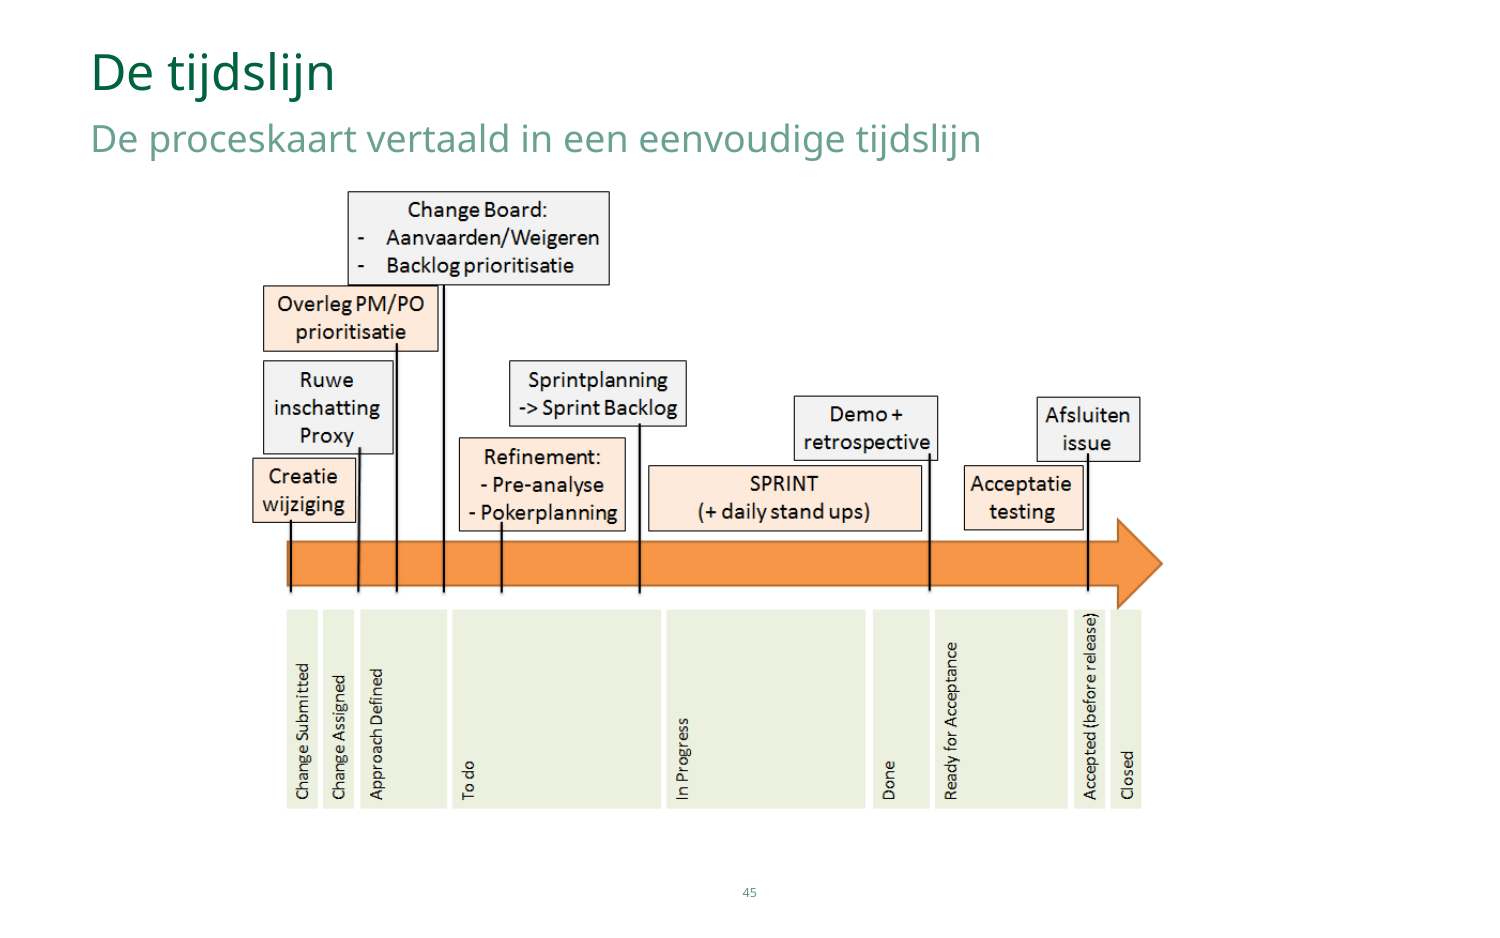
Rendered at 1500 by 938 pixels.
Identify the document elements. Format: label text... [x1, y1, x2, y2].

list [245, 172, 1164, 815]
list De proceskaart vertaald in een eenvoudige tijdslijn [75, 107, 1207, 169]
slide_number 45 [711, 868, 789, 919]
title De tijdslijn [75, 31, 1207, 107]
